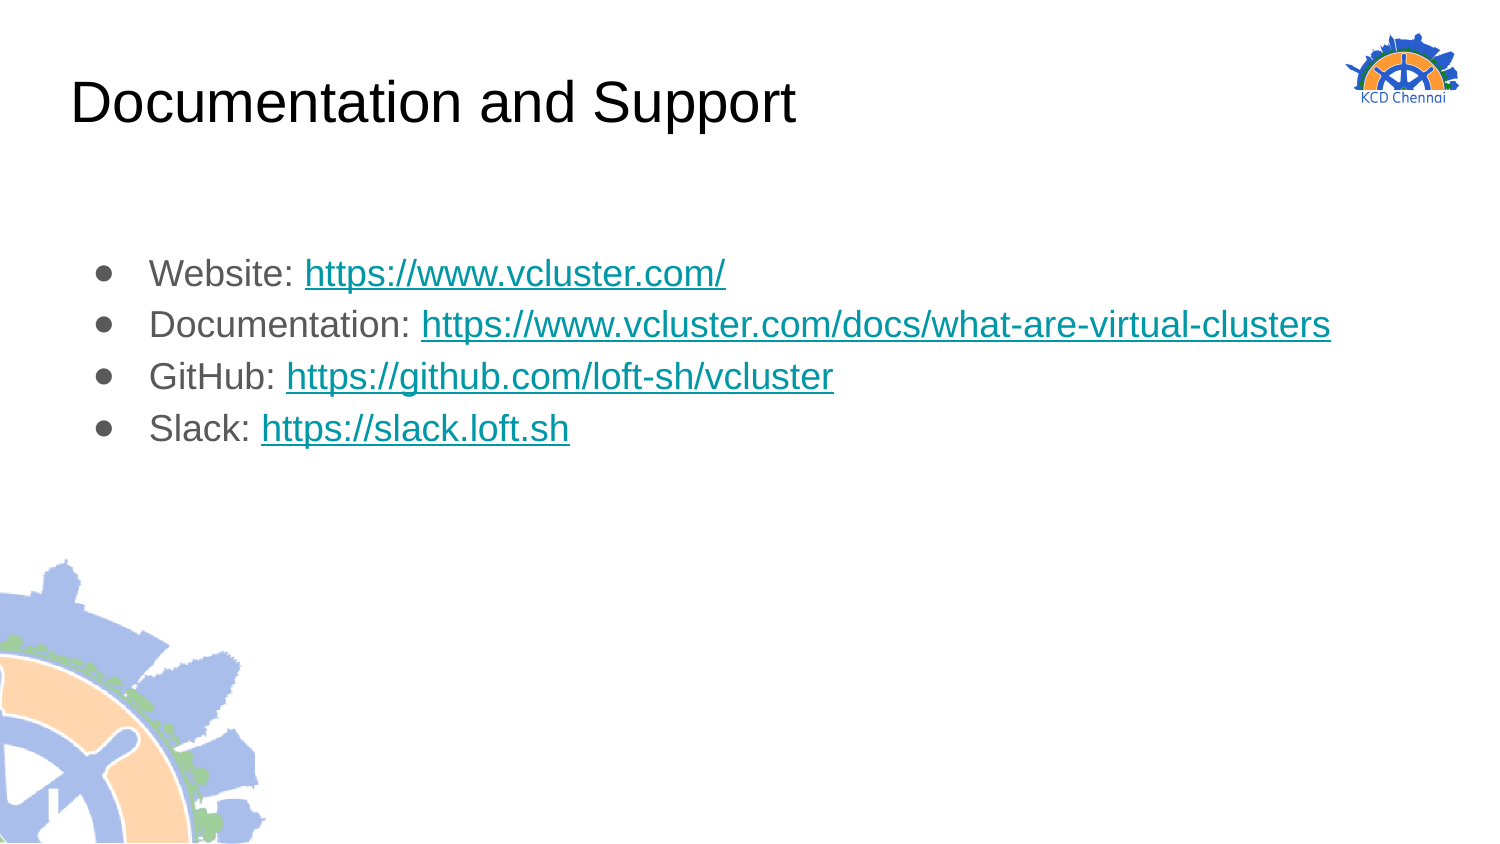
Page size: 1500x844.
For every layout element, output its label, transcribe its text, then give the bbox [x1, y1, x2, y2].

picture [1345, 15, 1460, 130]
picture [0, 472, 279, 844]
title Documentation and Support [58, 58, 1354, 192]
list Website: https://www.vcluster.com/ Documentation: https://www.vcluster.com/docs/what-are-virtual-clusters GitHub: https://github.com/loft-sh/vcluster Slack: https://slack.loft.sh [58, 226, 1441, 768]
